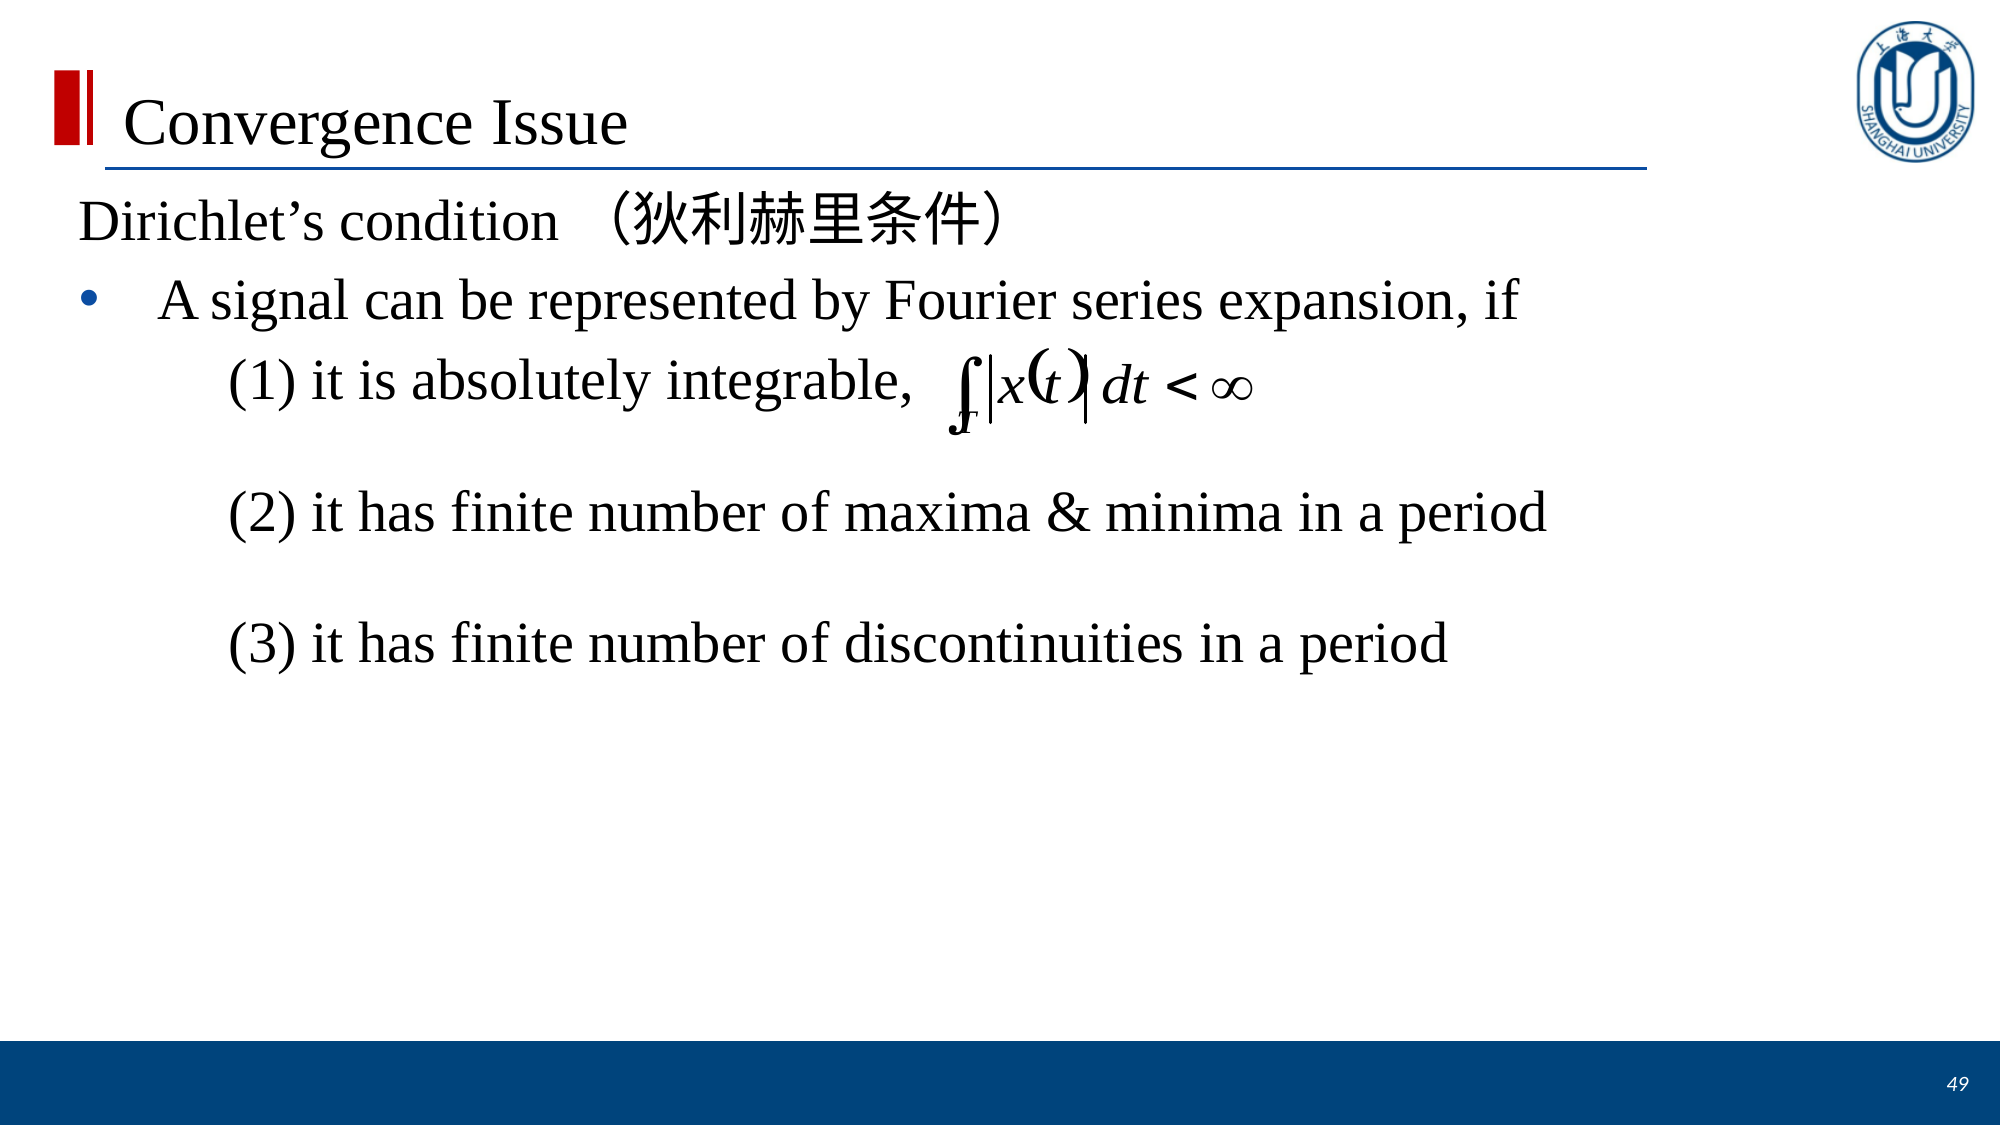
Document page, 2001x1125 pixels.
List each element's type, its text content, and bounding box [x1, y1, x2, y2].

picture [1855, 21, 1978, 163]
title Convergence Issue [108, 37, 1857, 167]
list Dirichlet’s condition（狄利赫里条件） A signal can be represented by Fourier series expansion, if (1) it is absolutely integrable, (2) it has finite number of maxima & minima in a period (3) it has finite number of discontinuities in a period [78, 182, 1952, 1053]
picture [928, 336, 1264, 445]
slide_number 49 [1768, 1052, 1984, 1113]
